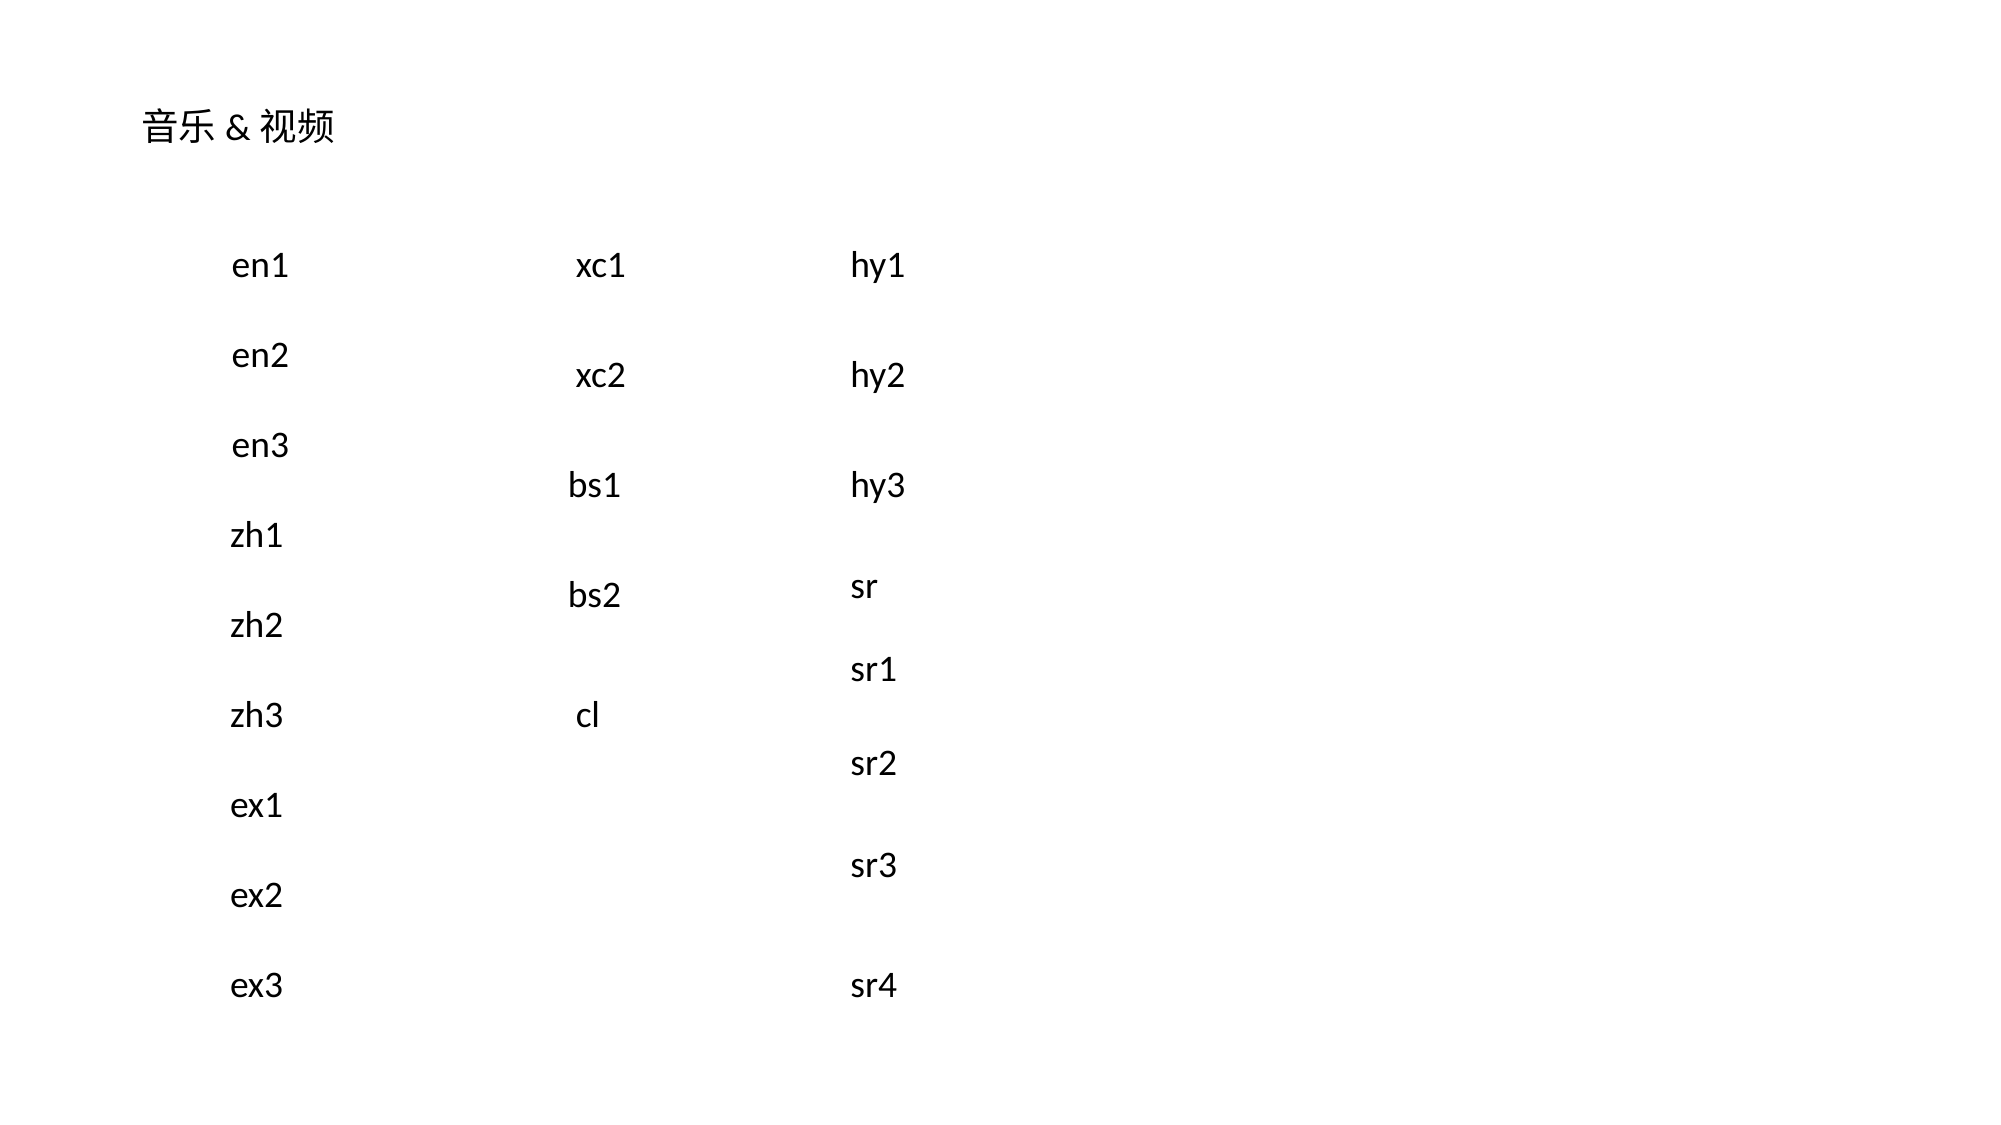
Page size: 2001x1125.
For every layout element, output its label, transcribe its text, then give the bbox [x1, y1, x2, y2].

text_box zh2 [215, 592, 382, 652]
text_box xc1 [561, 232, 676, 293]
text_box ex2 [215, 862, 382, 922]
text_box zh3 [215, 682, 382, 742]
text_box bs2 [553, 562, 684, 623]
text_box en3 [216, 412, 305, 473]
text_box hy3 [835, 452, 951, 513]
text_box en2 [216, 322, 305, 383]
text_box sr2 [835, 730, 967, 791]
text_box ex3 [215, 952, 382, 1012]
text_box zh1 [215, 502, 382, 563]
text_box sr [835, 553, 967, 613]
text_box sr4 [835, 952, 967, 1012]
text_box sr1 [835, 636, 967, 696]
text_box 音乐&视频 [126, 95, 519, 156]
text_box en1 [216, 232, 305, 293]
text_box hy1 [835, 232, 951, 293]
text_box ex1 [215, 772, 382, 832]
text_box hy2 [835, 342, 951, 403]
text_box bs1 [553, 452, 684, 513]
text_box sr3 [835, 832, 967, 893]
text_box xc2 [560, 342, 676, 403]
text_box cl [561, 682, 692, 743]
